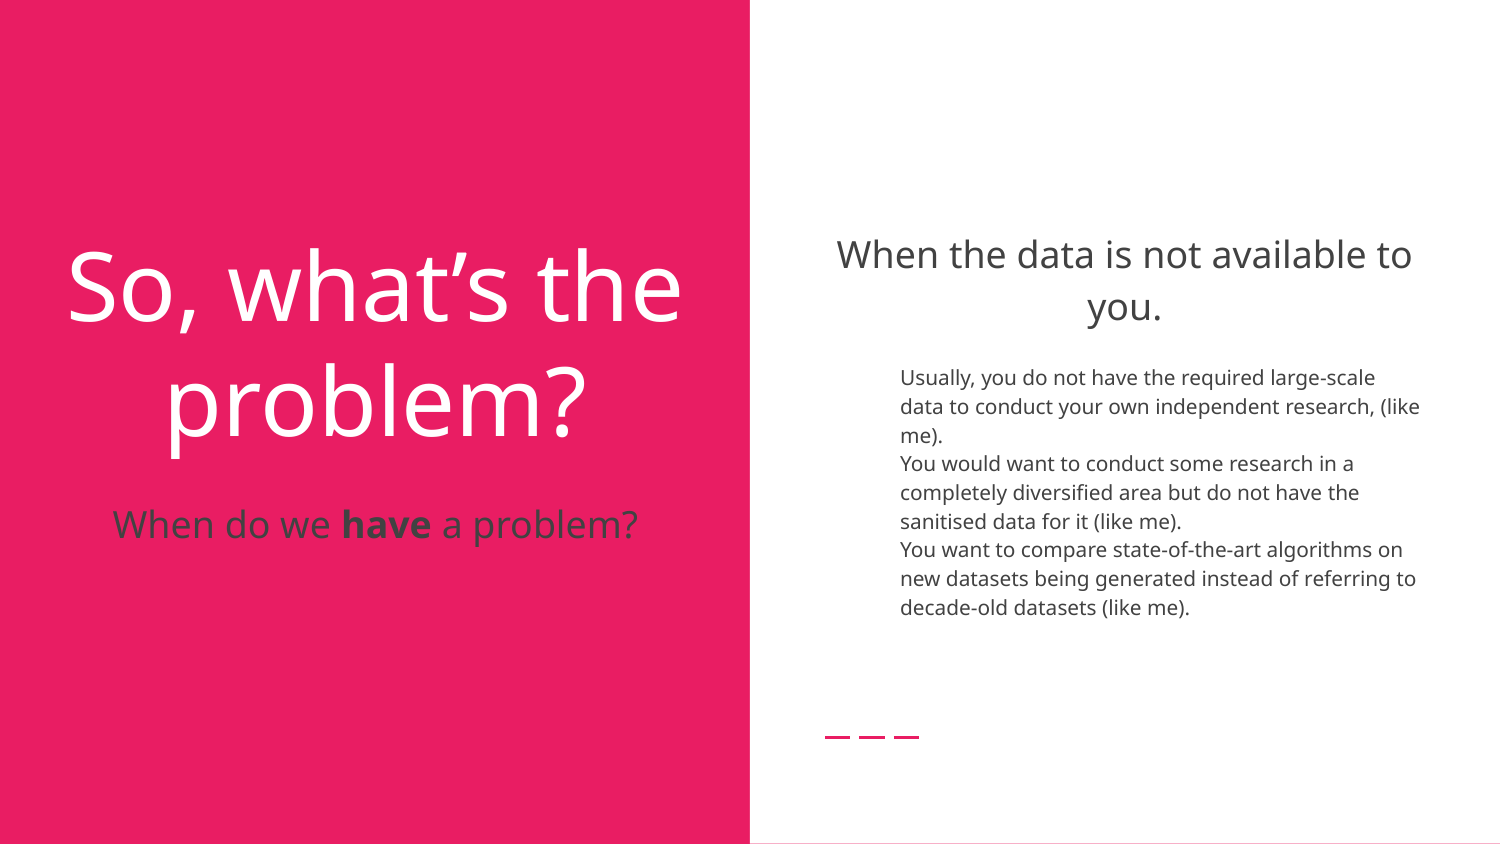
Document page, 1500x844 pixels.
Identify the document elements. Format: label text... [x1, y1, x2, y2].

title So, what’s the problem? [43, 176, 708, 471]
subtitle When do we have a problem? [43, 479, 708, 700]
list When the data is not available to you. Usually, you do not have the required large-scale data to conduct your own independent research, (like me). You would want to conduct some research in a completely diversified area but do not have the sanitised data for it (like me). You want to compare state-of-the-art algorithms on new datasets being generated instead of referring to decade-old datasets (like me). [810, 118, 1440, 725]
